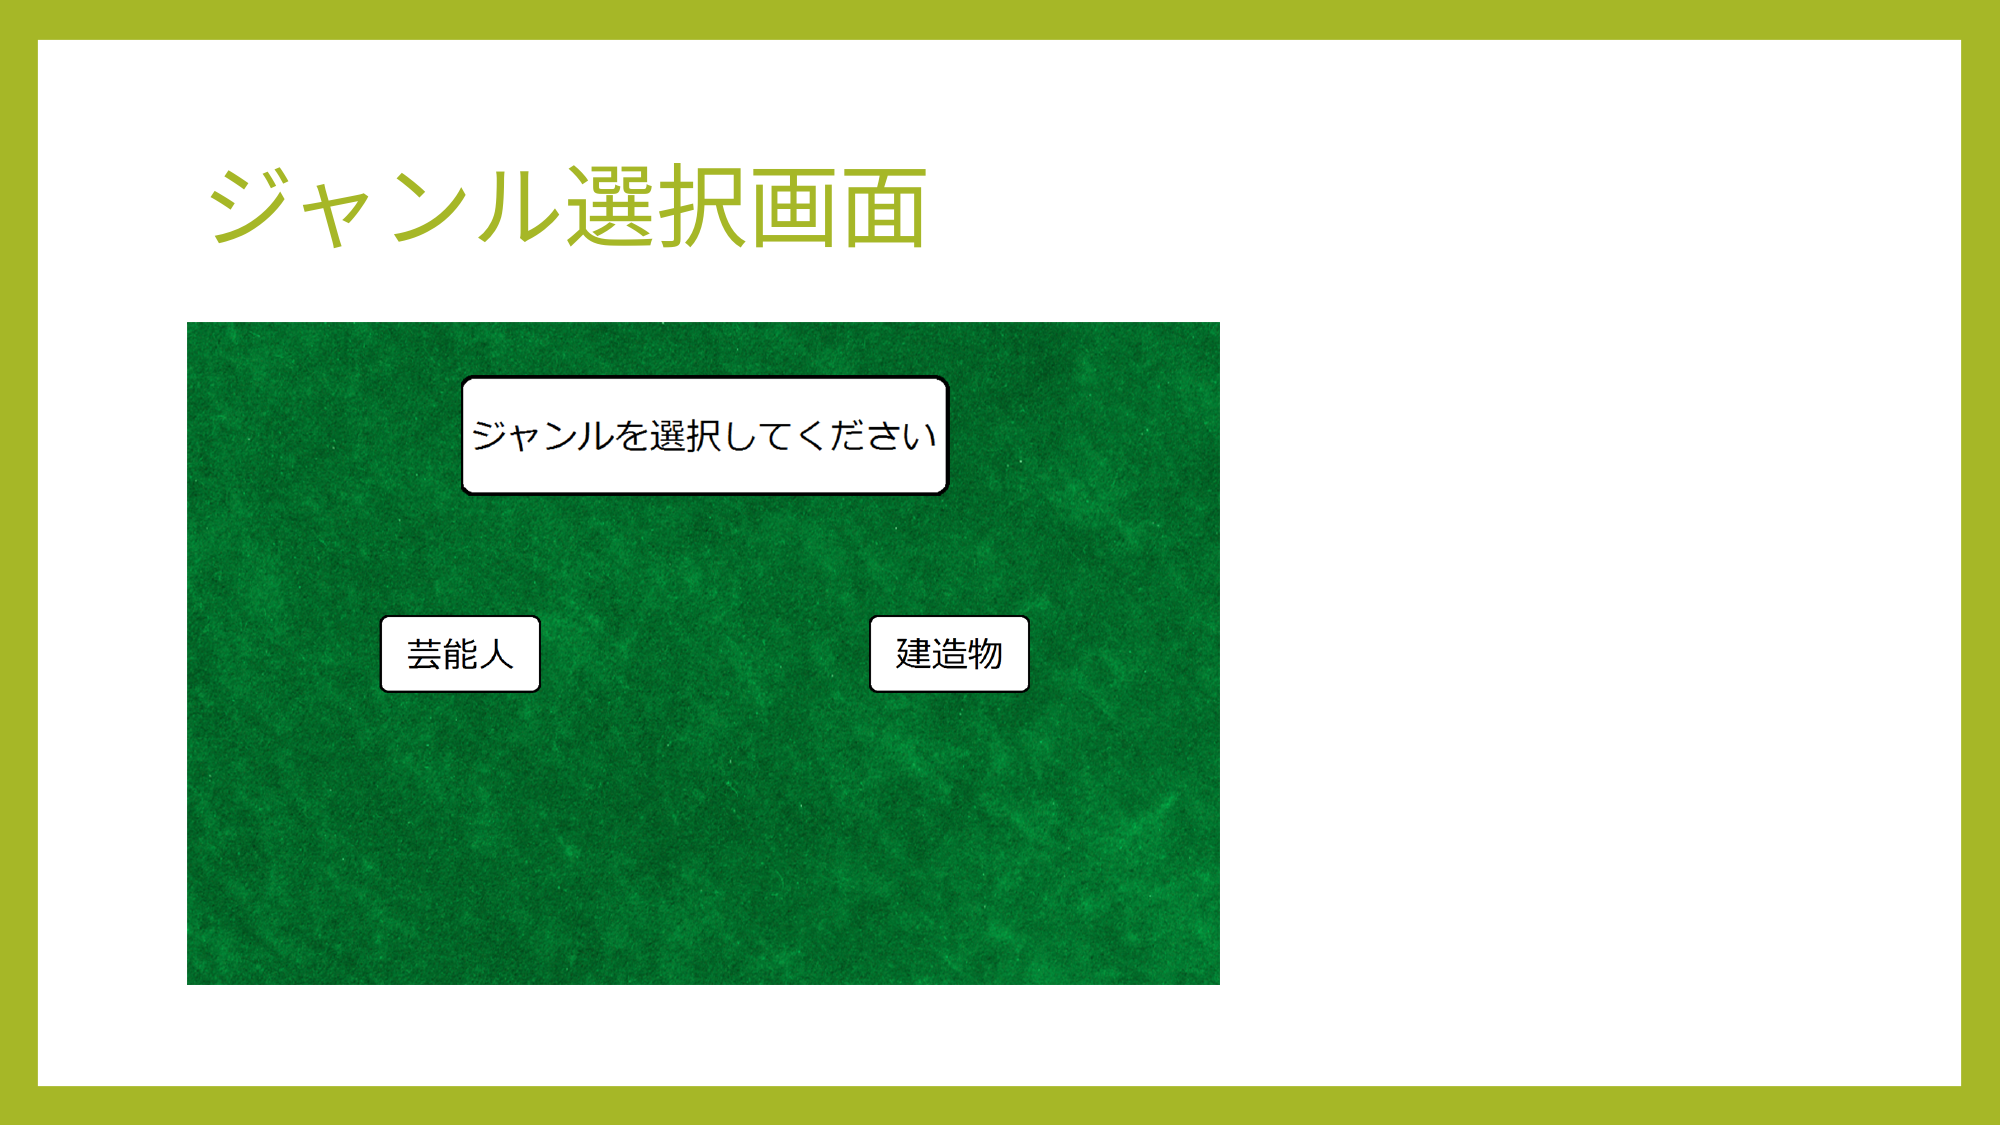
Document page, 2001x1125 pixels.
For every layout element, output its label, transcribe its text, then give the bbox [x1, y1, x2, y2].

title ジャンル選択画面 [187, 99, 1808, 323]
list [187, 322, 1220, 986]
